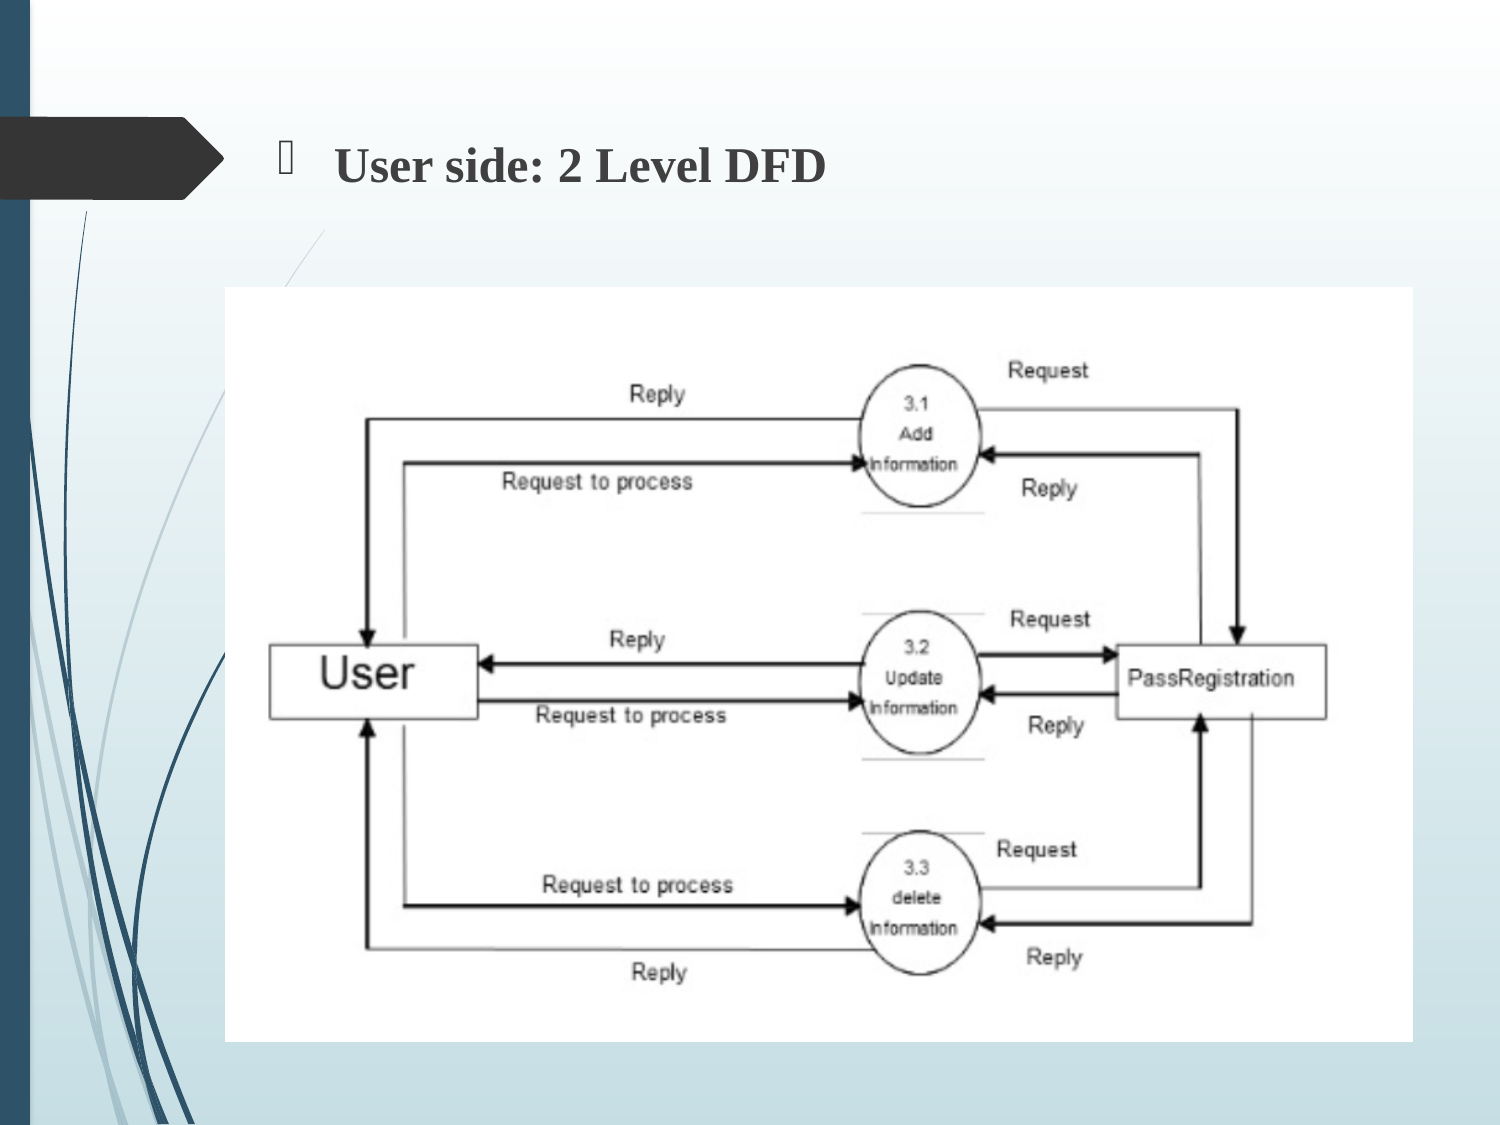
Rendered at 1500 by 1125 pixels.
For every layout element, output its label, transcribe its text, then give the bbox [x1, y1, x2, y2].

list User side: 2 Level DFD [262, 125, 969, 213]
picture [224, 287, 1413, 1042]
